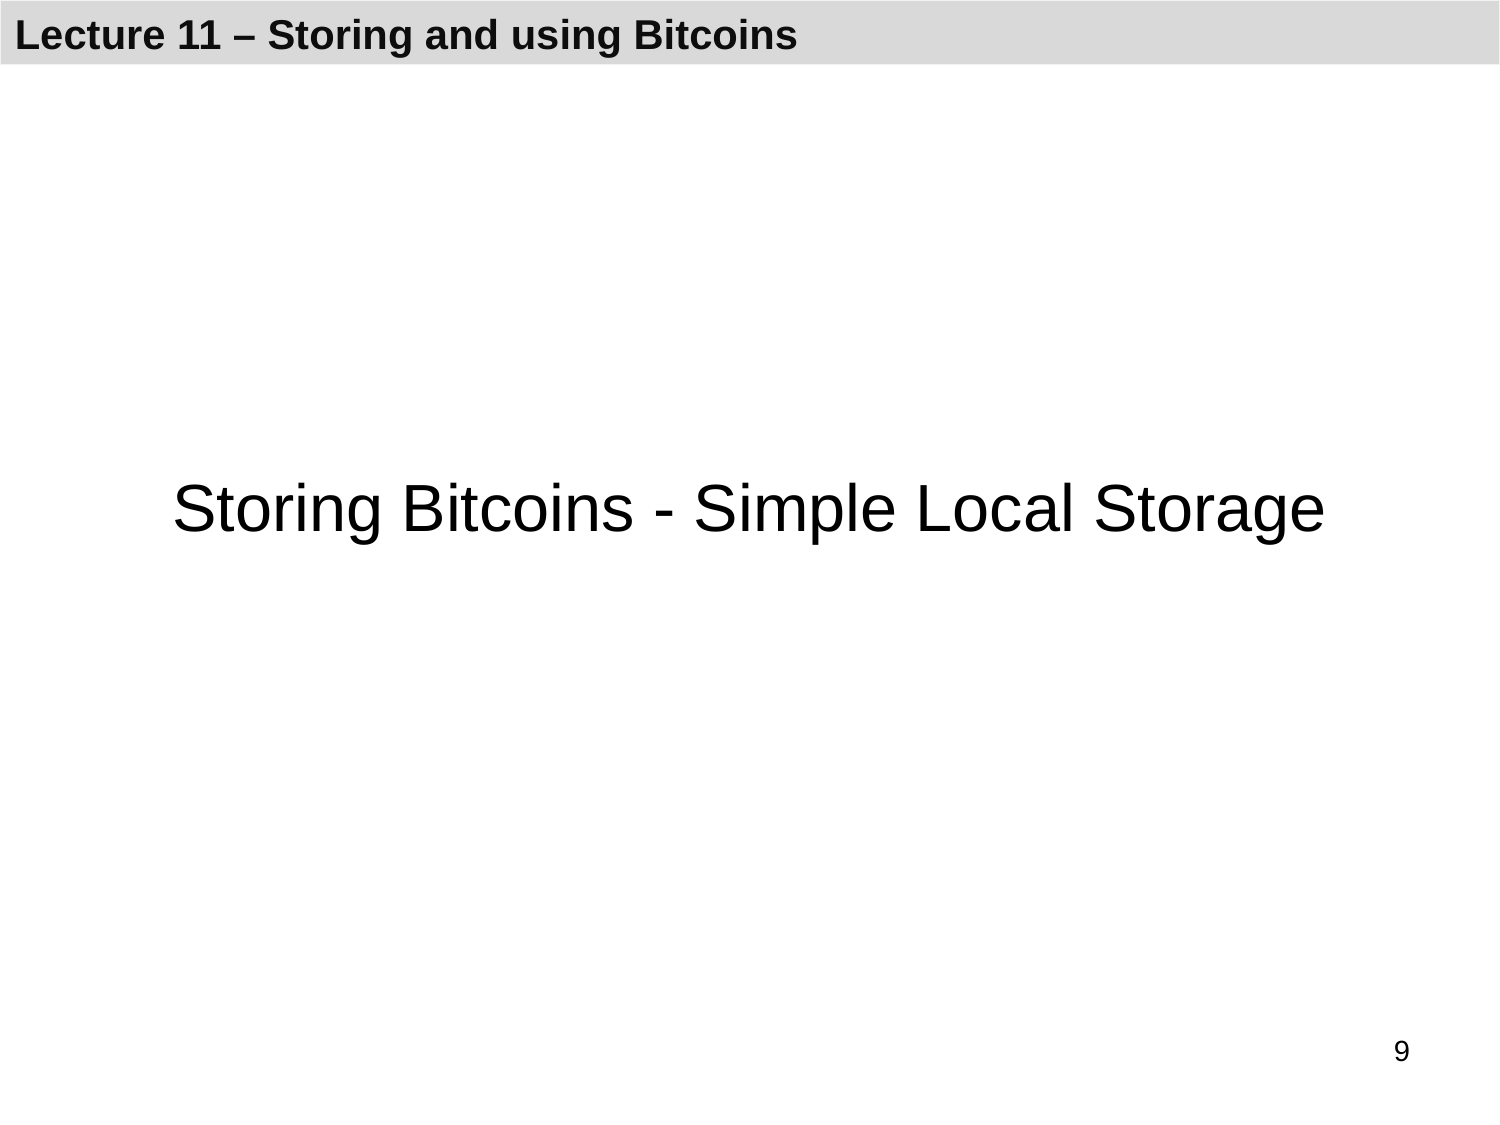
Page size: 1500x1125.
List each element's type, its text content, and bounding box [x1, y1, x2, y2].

slide_number 9 [1074, 1024, 1425, 1103]
subtitle Storing Bitcoins - Simple Local Storage [112, 369, 1388, 542]
